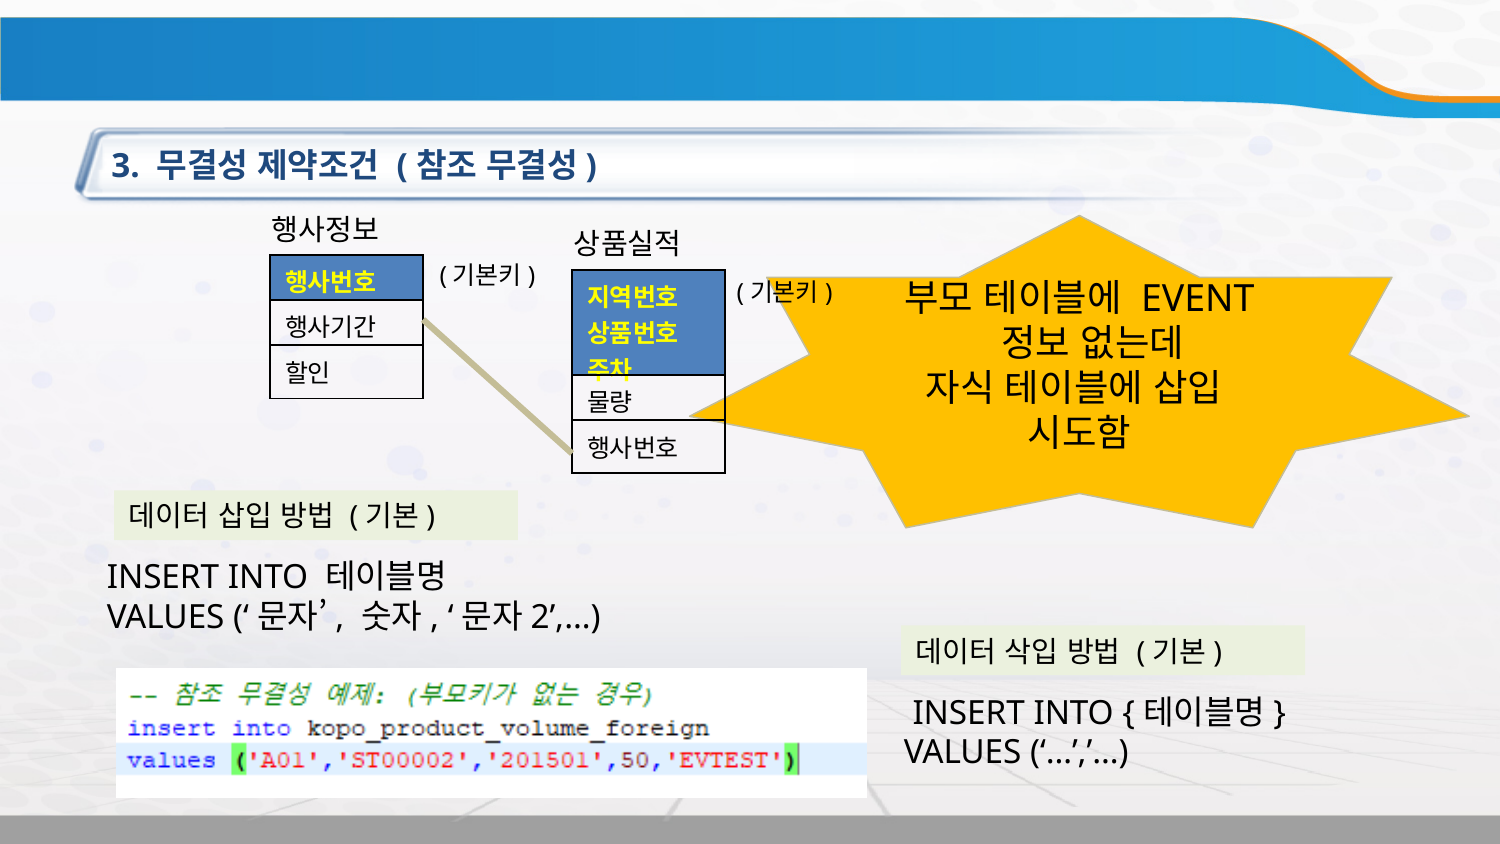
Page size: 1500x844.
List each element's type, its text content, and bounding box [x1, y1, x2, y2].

text_box 행사정보 [257, 216, 395, 254]
table_cell 할인 [271, 346, 417, 398]
picture [0, 0, 1500, 844]
text_box (기본키) [424, 252, 551, 297]
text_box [74, 126, 1289, 208]
text_box INSERT INTO 테이블명 VALUES (‘문자’, 숫자, ‘문자2’,…) [92, 548, 616, 643]
text_box 3. 무결성 제약조건 [29, 0, 1175, 103]
table_cell 행사번호 [573, 421, 724, 472]
text_box INSERT INTO {테이블명} VALUES (‘…’,’…) [888, 683, 1301, 778]
text_box 데이터 삽입 방법 (기본) [114, 490, 518, 541]
table_cell 물량 [577, 376, 724, 419]
table_header 지역번호 상품번호 주차 [573, 271, 724, 374]
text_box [422, 319, 573, 454]
table_cell 행사기간 [271, 301, 422, 344]
table_header 행사번호 [271, 256, 422, 299]
text_box 상품실적 [559, 218, 697, 268]
text_box (기본키) [721, 268, 848, 314]
text_box 부모 테이블에 EVENT 정보 없는데 자식 테이블에 삽입 시도함 [726, 216, 1470, 528]
text_box 데이터 삭입 방법 (기본) [901, 625, 1306, 676]
